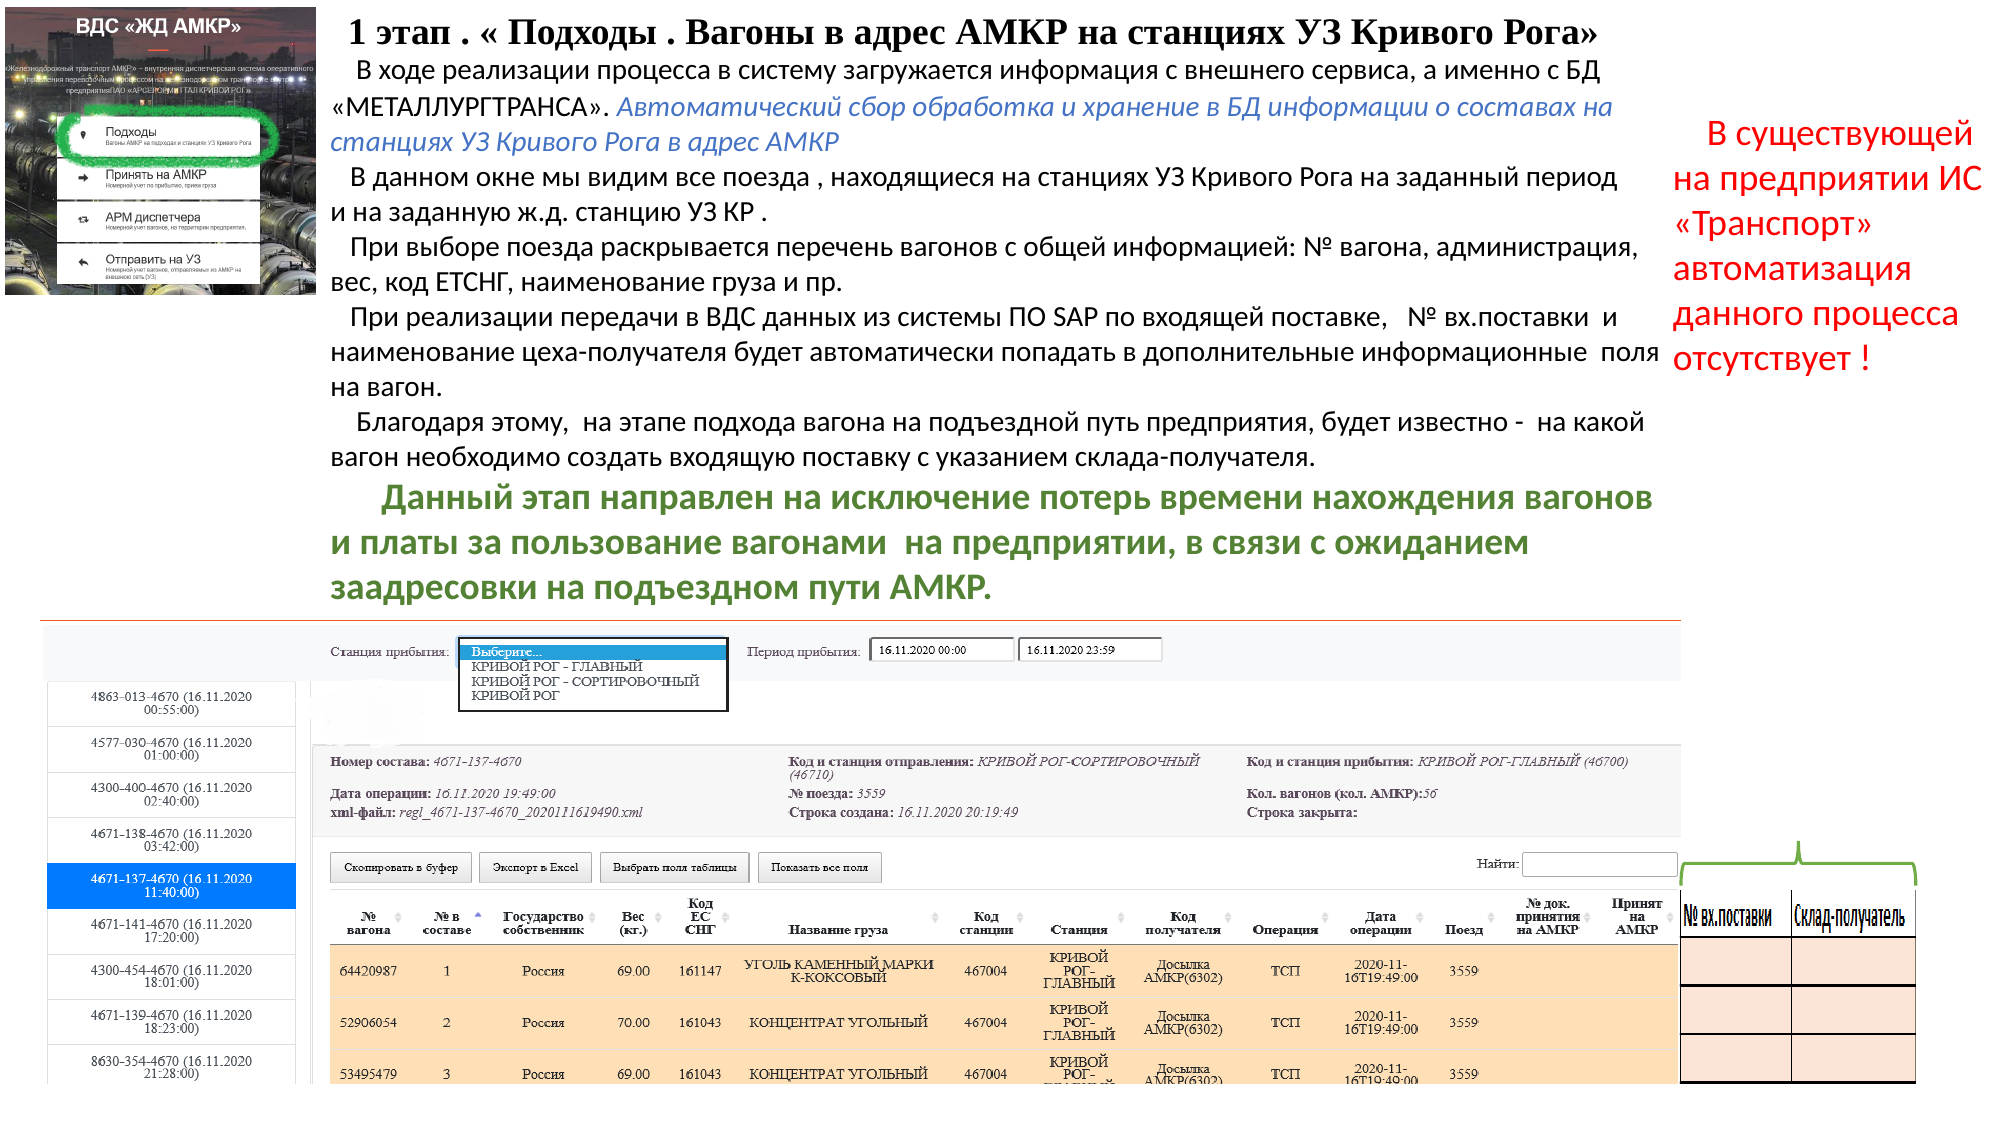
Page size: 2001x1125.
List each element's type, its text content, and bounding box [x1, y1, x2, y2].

picture [5, 7, 316, 295]
picture [40, 620, 1916, 1084]
text_box В существующей на предприятии ИС «Транспорт» автоматизация данного процесса отсутствует ! [1696, 100, 2000, 431]
text_box 1 этап . « Подходы . Вагоны в адрес АМКР на станциях УЗ Кривого Рога» [315, 0, 1632, 34]
text_box [1681, 840, 1918, 886]
text_box В ходе реализации процесса в систему загружается информация с внешнего сервиса, а именно с БД «МЕТАЛЛУРГТРАНСА». Автоматический сбор обработка и хранение в БД информации о составах на станциях УЗ Кривого Рога в адрес АМКР В данном окне мы видим все поезда , находящиеся на станциях УЗ Кривого Рога на заданный период и на заданную ж.д. станцию УЗ КР . При выборе поезда раскрывается перечень вагонов с общей информацией: № вагона, администрация, вес, код ЕТСНГ, наименование груза и пр. При реализации передачи в ВДС данных из системы ПО SAP по входящей поставке, № вх.поставки и наименование цеха-получателя будет автоматически попадать в дополнительные информационные поля на вагон. Благодаря этому, на этапе подхода вагона на подъездной путь предприятия, будет известно - на какой вагон необходимо создать входящую поставку с указанием склада-получателя. Данный этап направлен на исключение потерь времени нахождения вагонов и платы за пользование вагонами на предприятии, в связи с ожиданием заадресовки на подъездном пути АМКР. [315, 34, 1696, 750]
